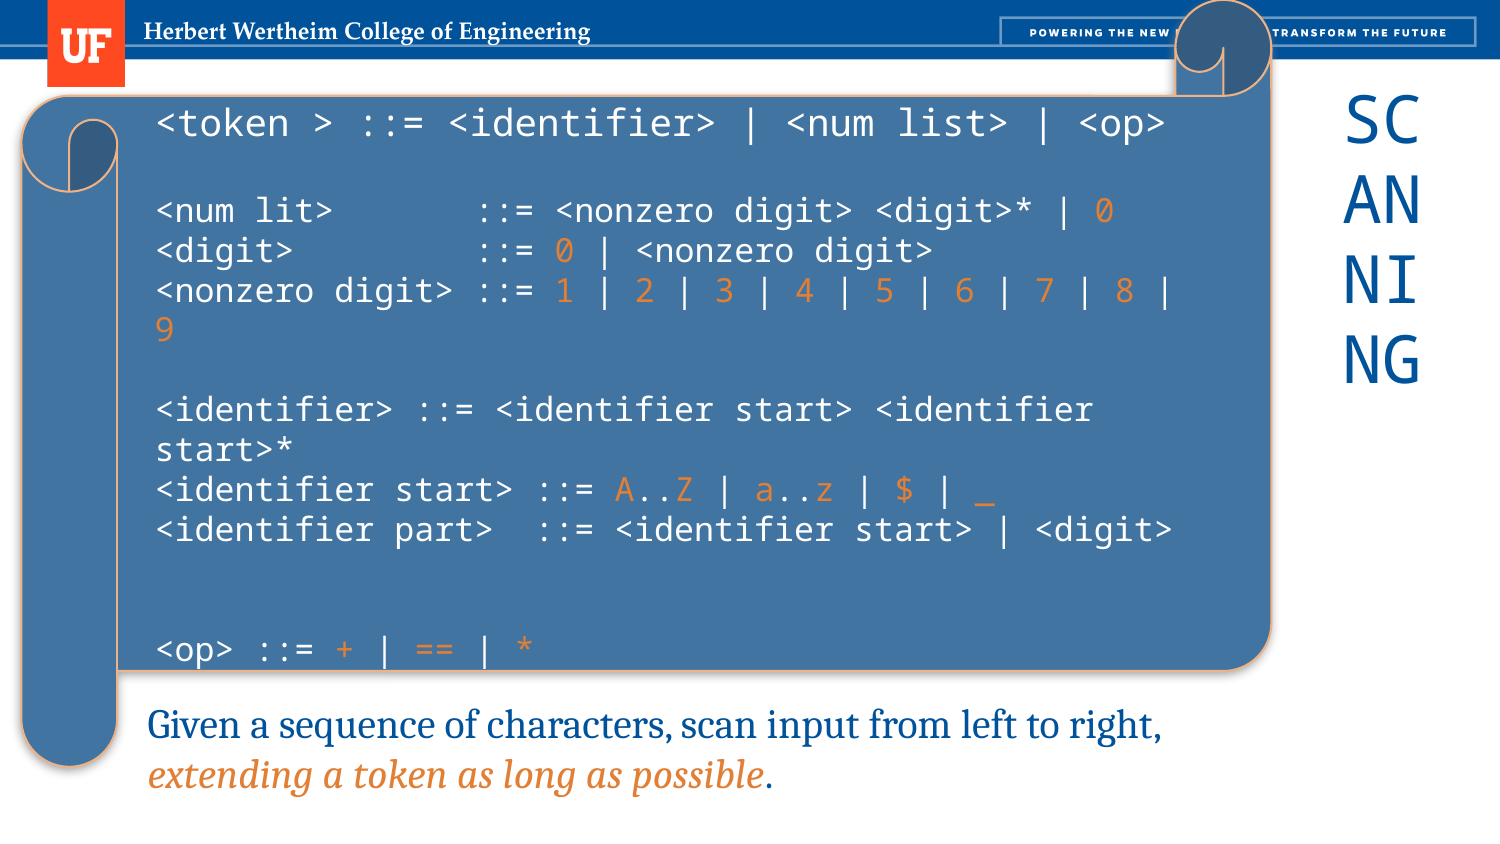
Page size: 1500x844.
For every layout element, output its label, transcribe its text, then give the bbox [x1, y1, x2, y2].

list Given a sequence of characters, scan input from left to right, extending a token as long as possible. [132, 689, 1272, 827]
picture [0, 0, 1209, 87]
text_box <token > ::= <identifier> | <num list> | <op> <num lit> ::= <nonzero digit> <digit>* | 0 <digit> ::= 0 | <nonzero digit> <nonzero digit> ::= 1 | 2 | 3 | 4 | 5 | 6 | 7 | 8 | 9 <identifier> ::= <identifier start> <identifier start>* <identifier start> ::= A..Z | a..z | $ | _ <identifier part> ::= <identifier start> | <digit> <op> ::= + | == | * [20, 0, 1273, 768]
title SCANNING [1328, 76, 1437, 817]
picture [1238, 0, 1500, 87]
